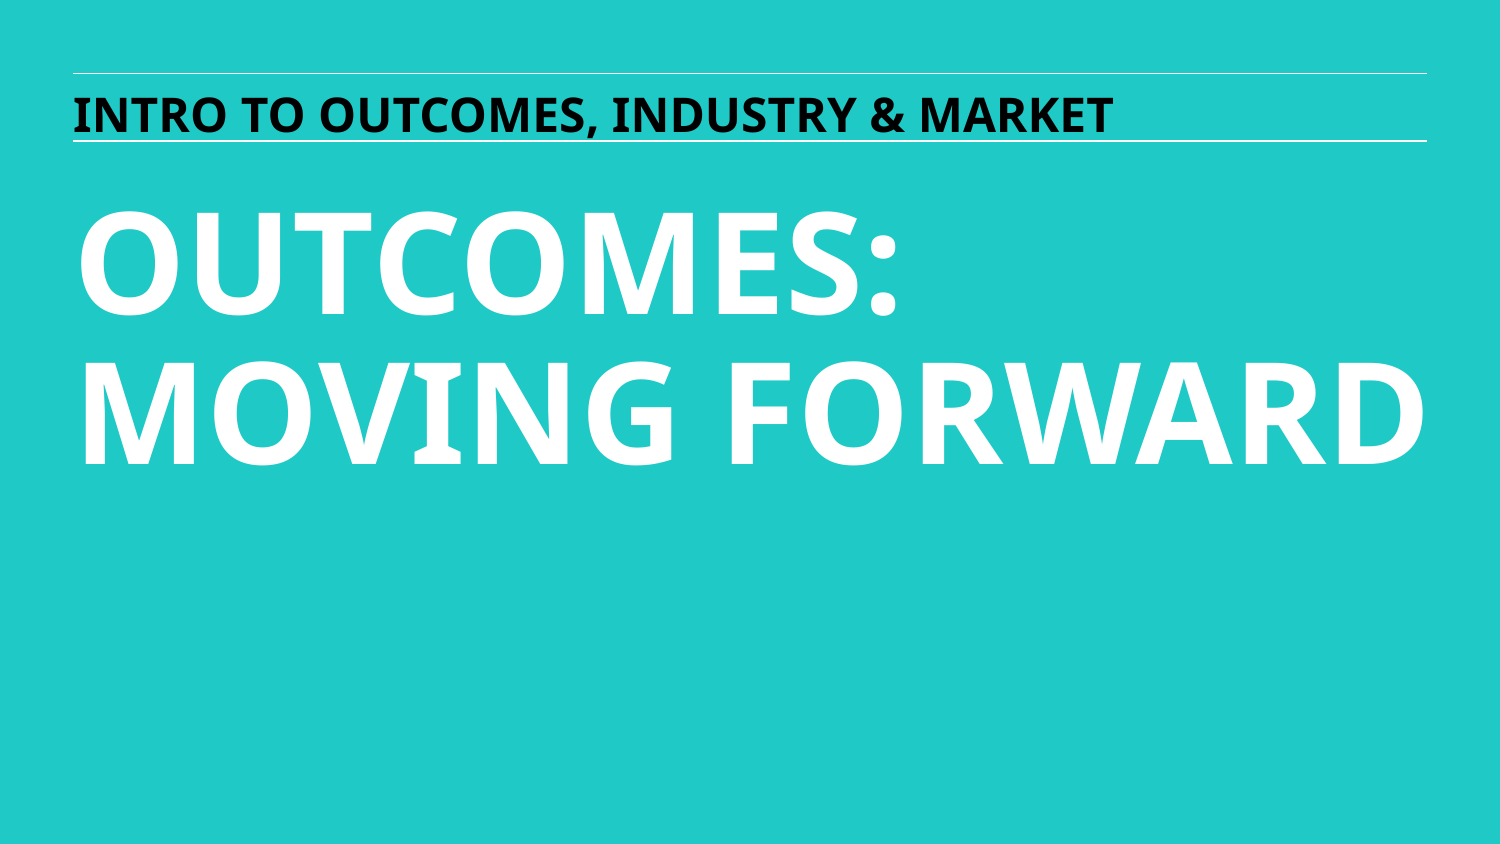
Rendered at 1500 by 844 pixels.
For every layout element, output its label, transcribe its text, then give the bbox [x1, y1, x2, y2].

text_box OUTCOMES: MOVING FORWARD [73, 170, 1473, 495]
text_box INTRO TO OUTCOMES, INDUSTRY & MARKET [73, 85, 1246, 135]
